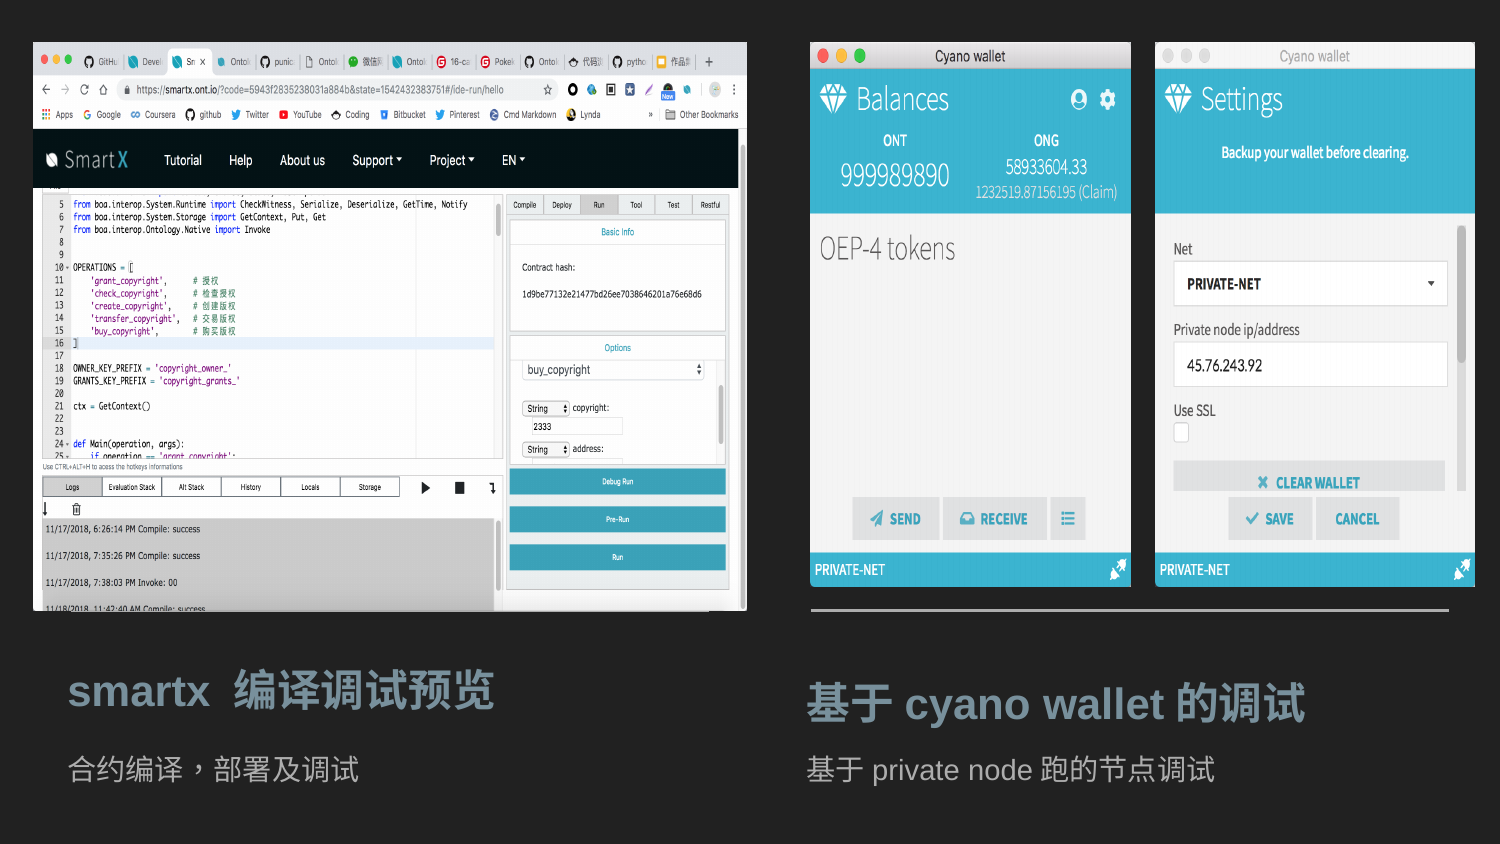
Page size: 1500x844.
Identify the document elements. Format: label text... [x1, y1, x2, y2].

list 基于private node跑的节点调试 [791, 731, 1448, 836]
picture [1155, 42, 1476, 587]
picture [33, 42, 747, 612]
list 合约编译，部署及调试 [52, 731, 709, 836]
list 基于cyano wallet的调试 [791, 656, 1448, 731]
list smartx 编译调试预览 [52, 643, 709, 731]
picture [810, 42, 1131, 587]
